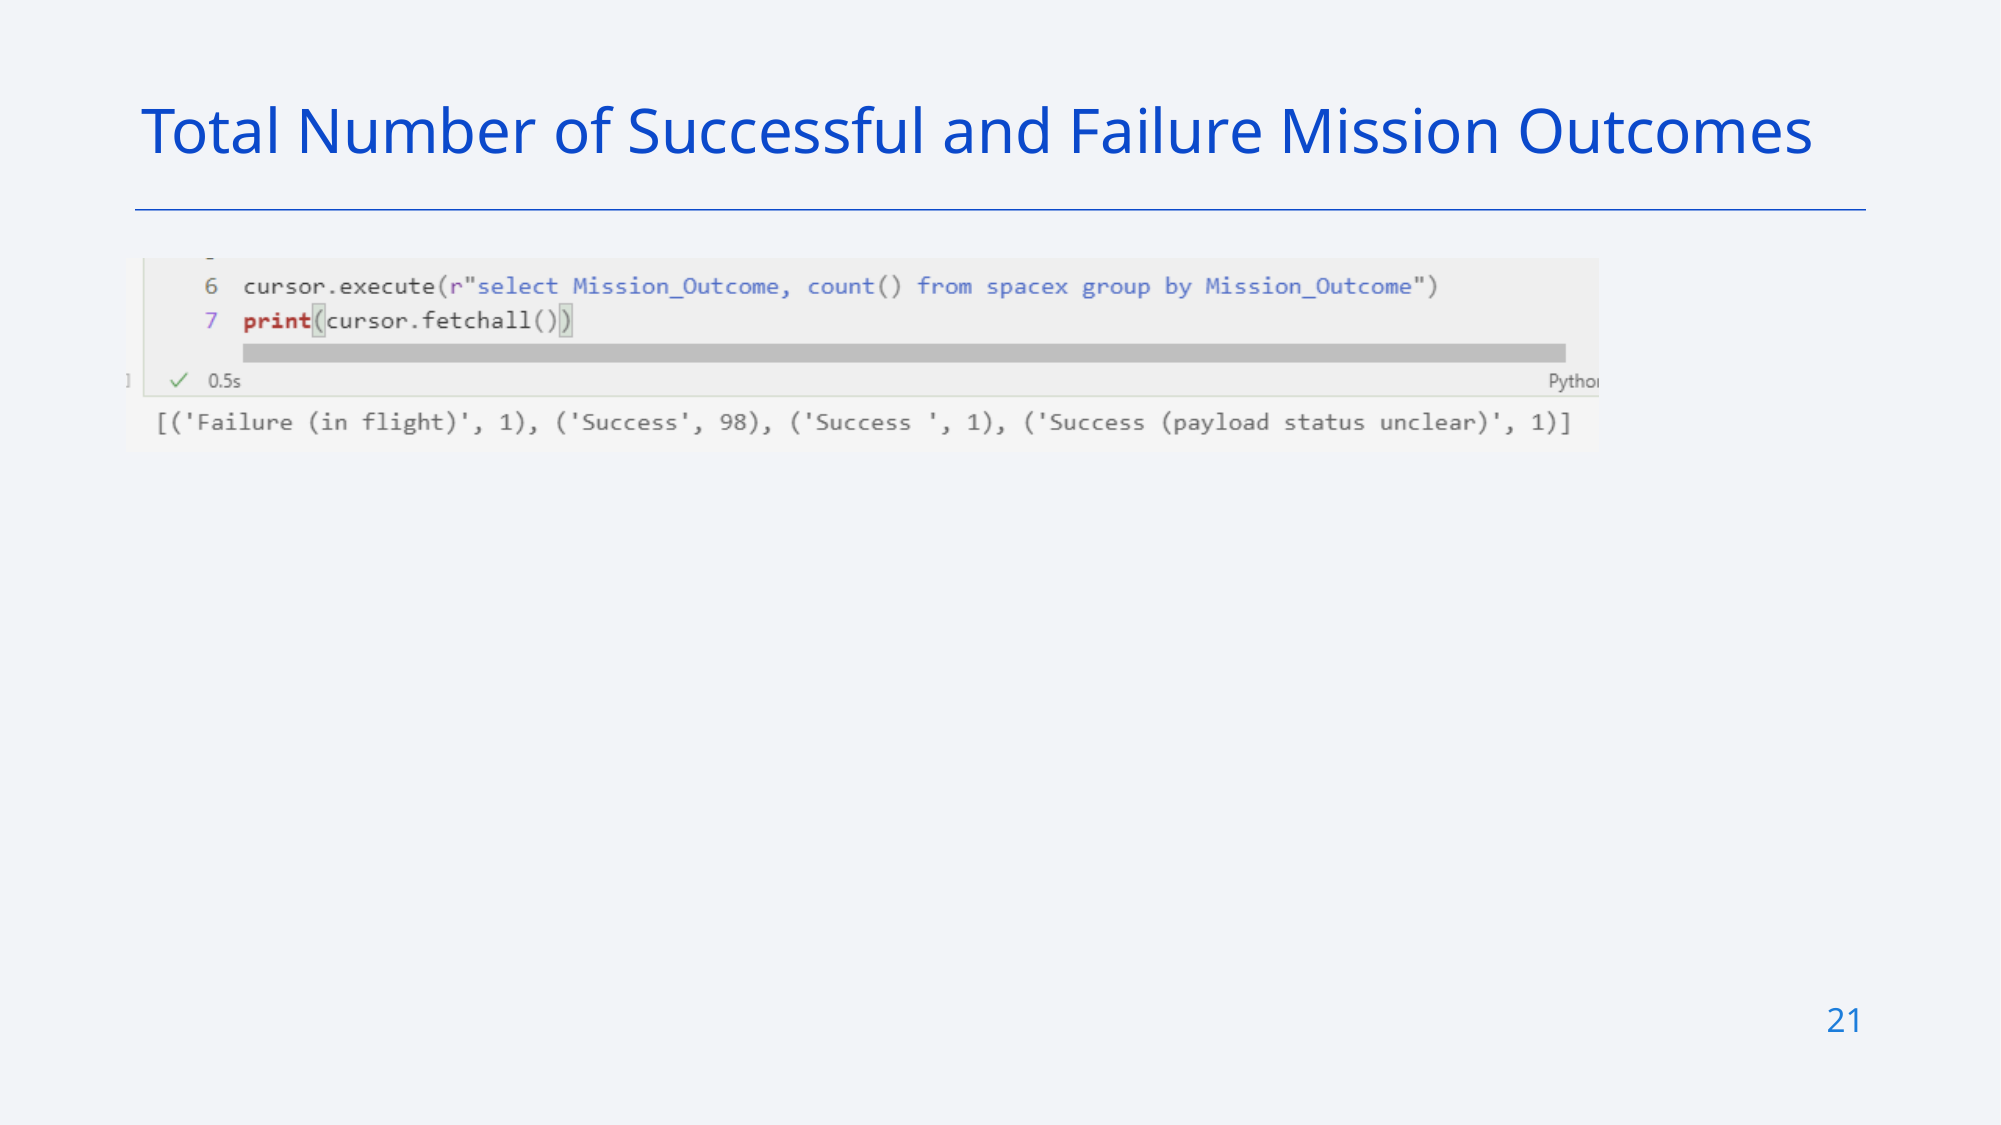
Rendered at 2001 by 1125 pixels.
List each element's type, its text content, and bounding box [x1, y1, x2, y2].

picture [0, 0, 2001, 1125]
slide_number 21 [1429, 988, 1880, 1055]
text_box Total Number of Successful and Failure Mission Outcomes [126, 88, 1852, 179]
